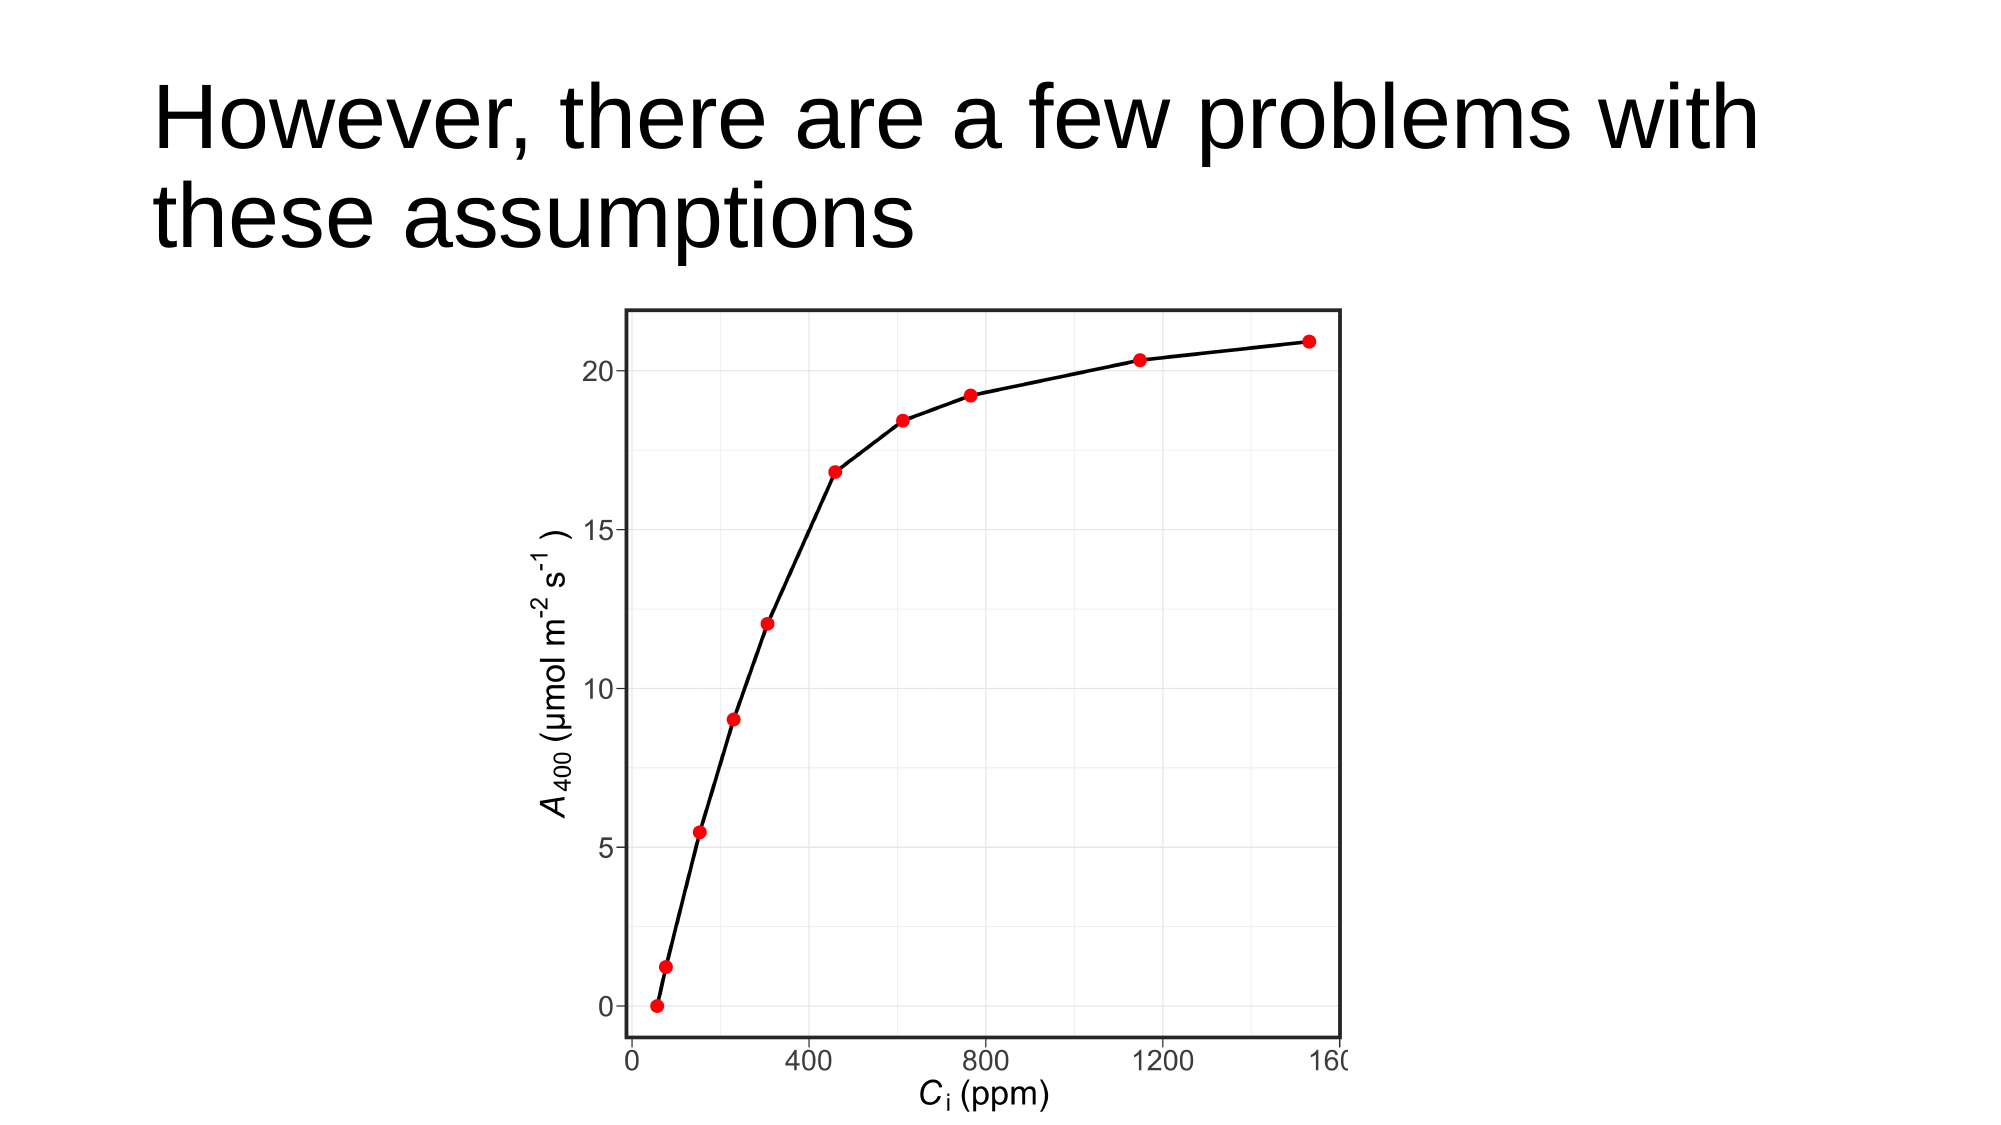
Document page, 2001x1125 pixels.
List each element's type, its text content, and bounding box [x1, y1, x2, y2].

title However, there are a few problems with these assumptions [137, 59, 1863, 278]
picture [524, 302, 1348, 1125]
